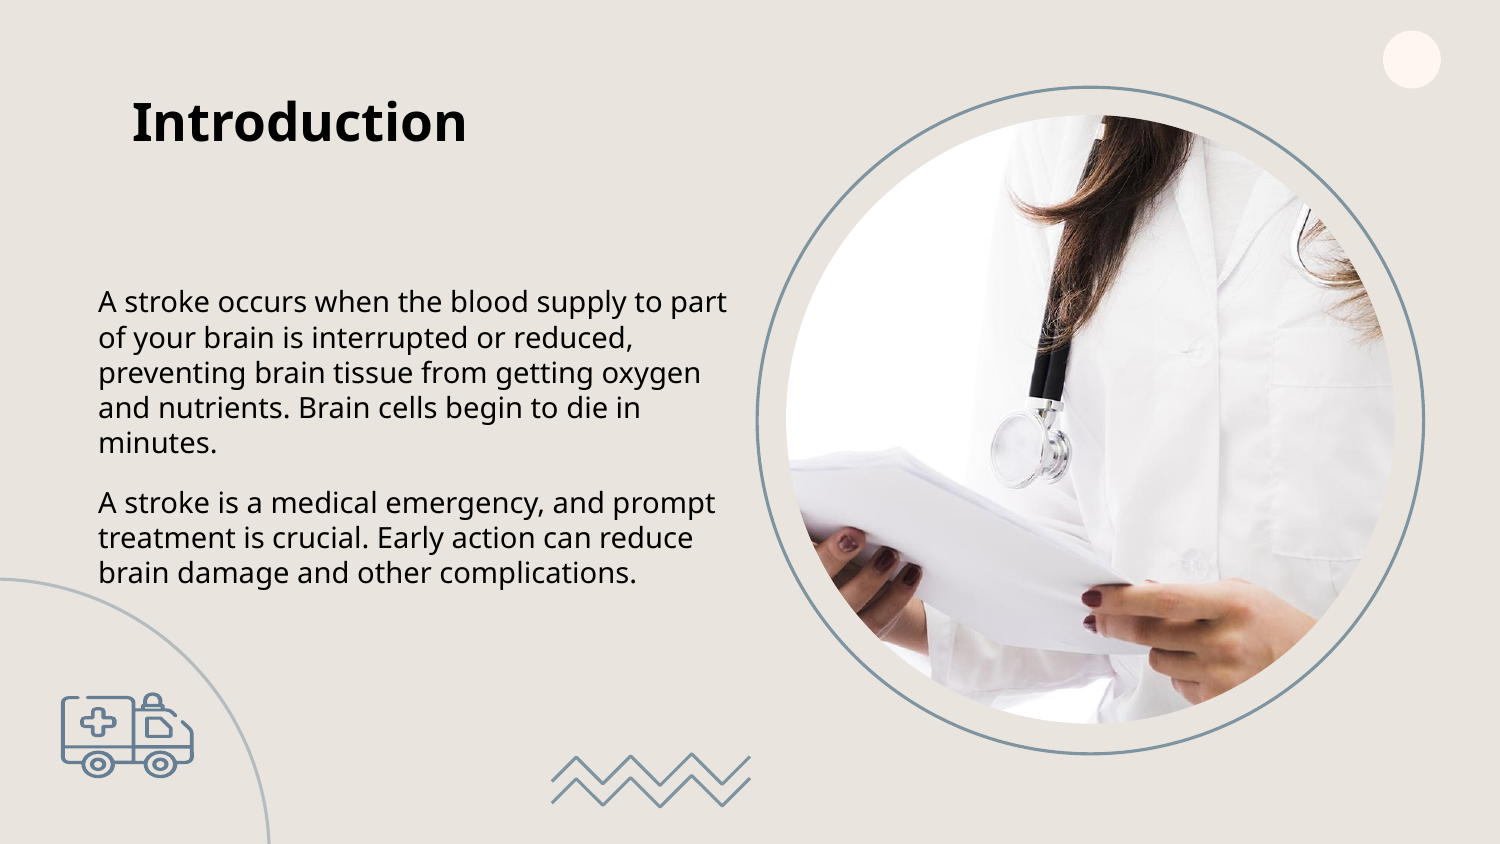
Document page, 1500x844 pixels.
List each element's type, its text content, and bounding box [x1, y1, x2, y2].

title Introduction [116, 73, 1383, 168]
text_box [60, 692, 195, 779]
subtitle A stroke occurs when the blood supply to part of your brain is interrupted or reduced, preventing brain tissue from getting oxygen and nutrients. Brain cells begin to die in minutes. A stroke is a medical emergency, and prompt treatment is crucial. Early action can reduce brain damage and other complications. [83, 268, 764, 704]
picture [785, 114, 1395, 724]
